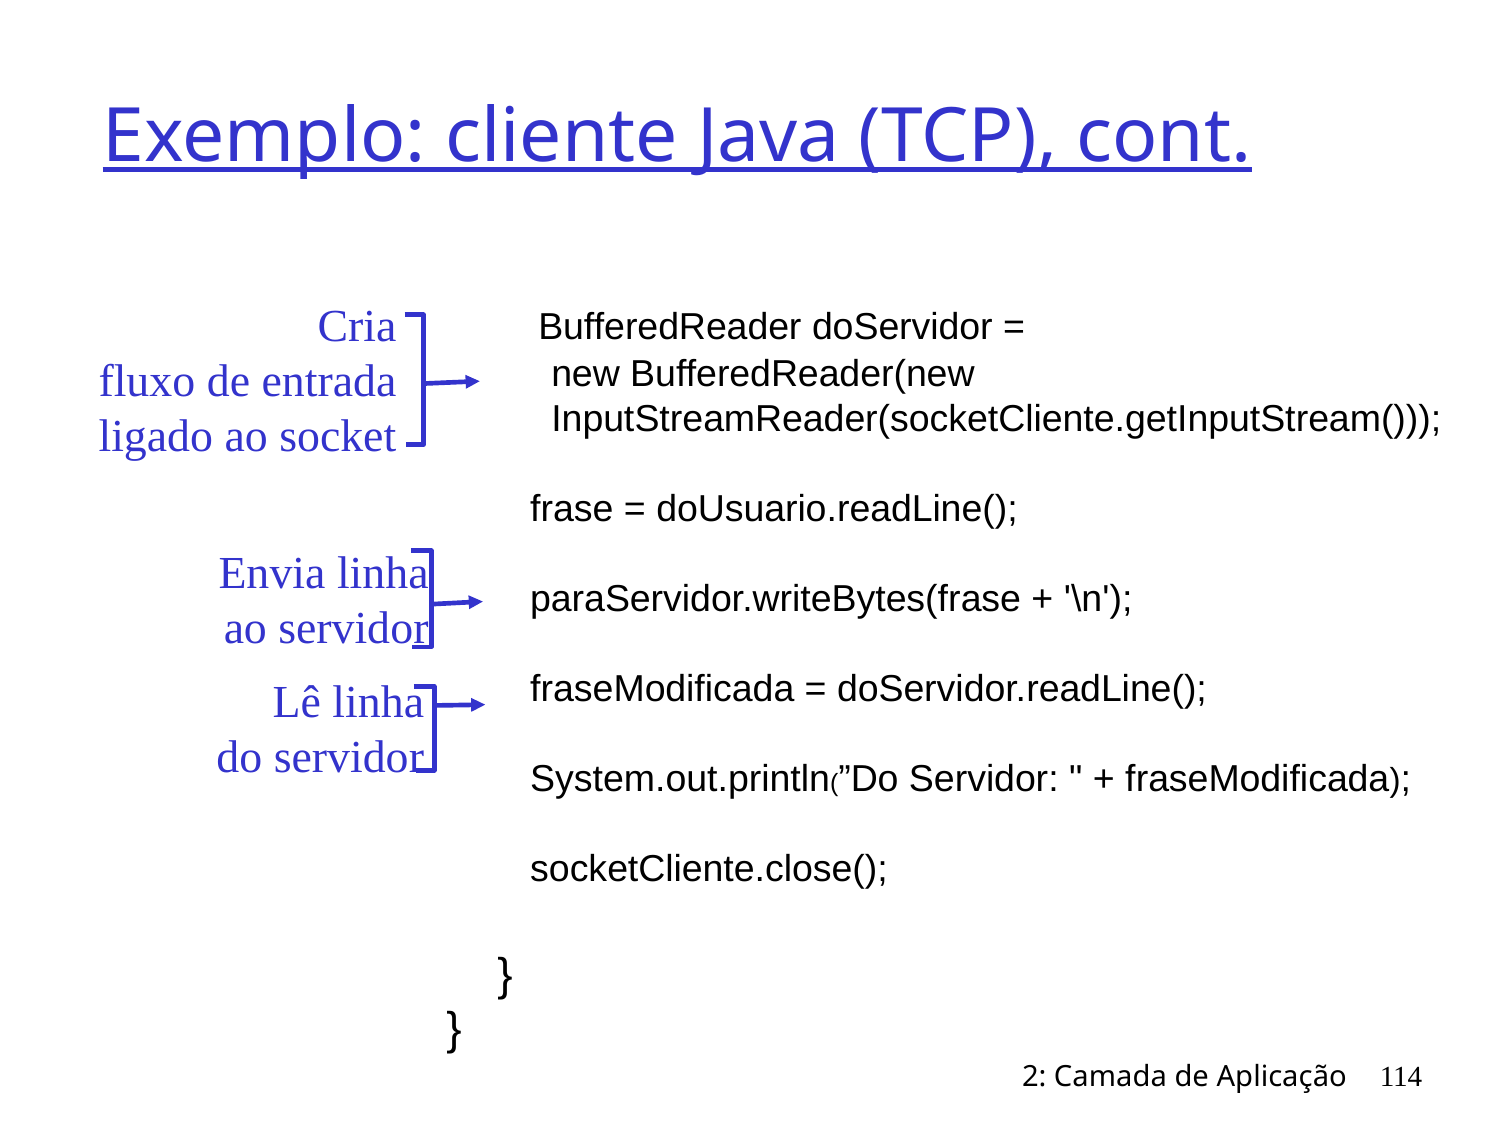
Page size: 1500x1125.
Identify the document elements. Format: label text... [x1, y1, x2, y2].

text_box [404, 314, 424, 445]
text_box Lê linha do servidor [201, 664, 439, 790]
text_box BufferedReader doServidor = new BufferedReader(new InputStreamReader(socketCliente.getInputStream())); frase = doUsuario.readLine(); paraServidor.writeBytes(frase + '\n'); fraseModificada = doServidor.readLine(); System.out.println(”Do Servidor: " + fraseModificada); socketCliente.close(); } } [431, 286, 1468, 1062]
text_box [410, 550, 432, 647]
text_box [431, 595, 483, 609]
text_box Envia linha ao servidor [203, 535, 444, 660]
text_box [423, 375, 480, 388]
text_box [436, 698, 486, 712]
text_box Cria fluxo de entrada ligado ao socket [18, 288, 412, 469]
text_box [413, 686, 435, 771]
title Exemplo: cliente Java (TCP), cont. [87, 37, 1363, 226]
footer 2: Camada de Aplicação [887, 1062, 1362, 1125]
slide_number 114 [1362, 1062, 1438, 1125]
